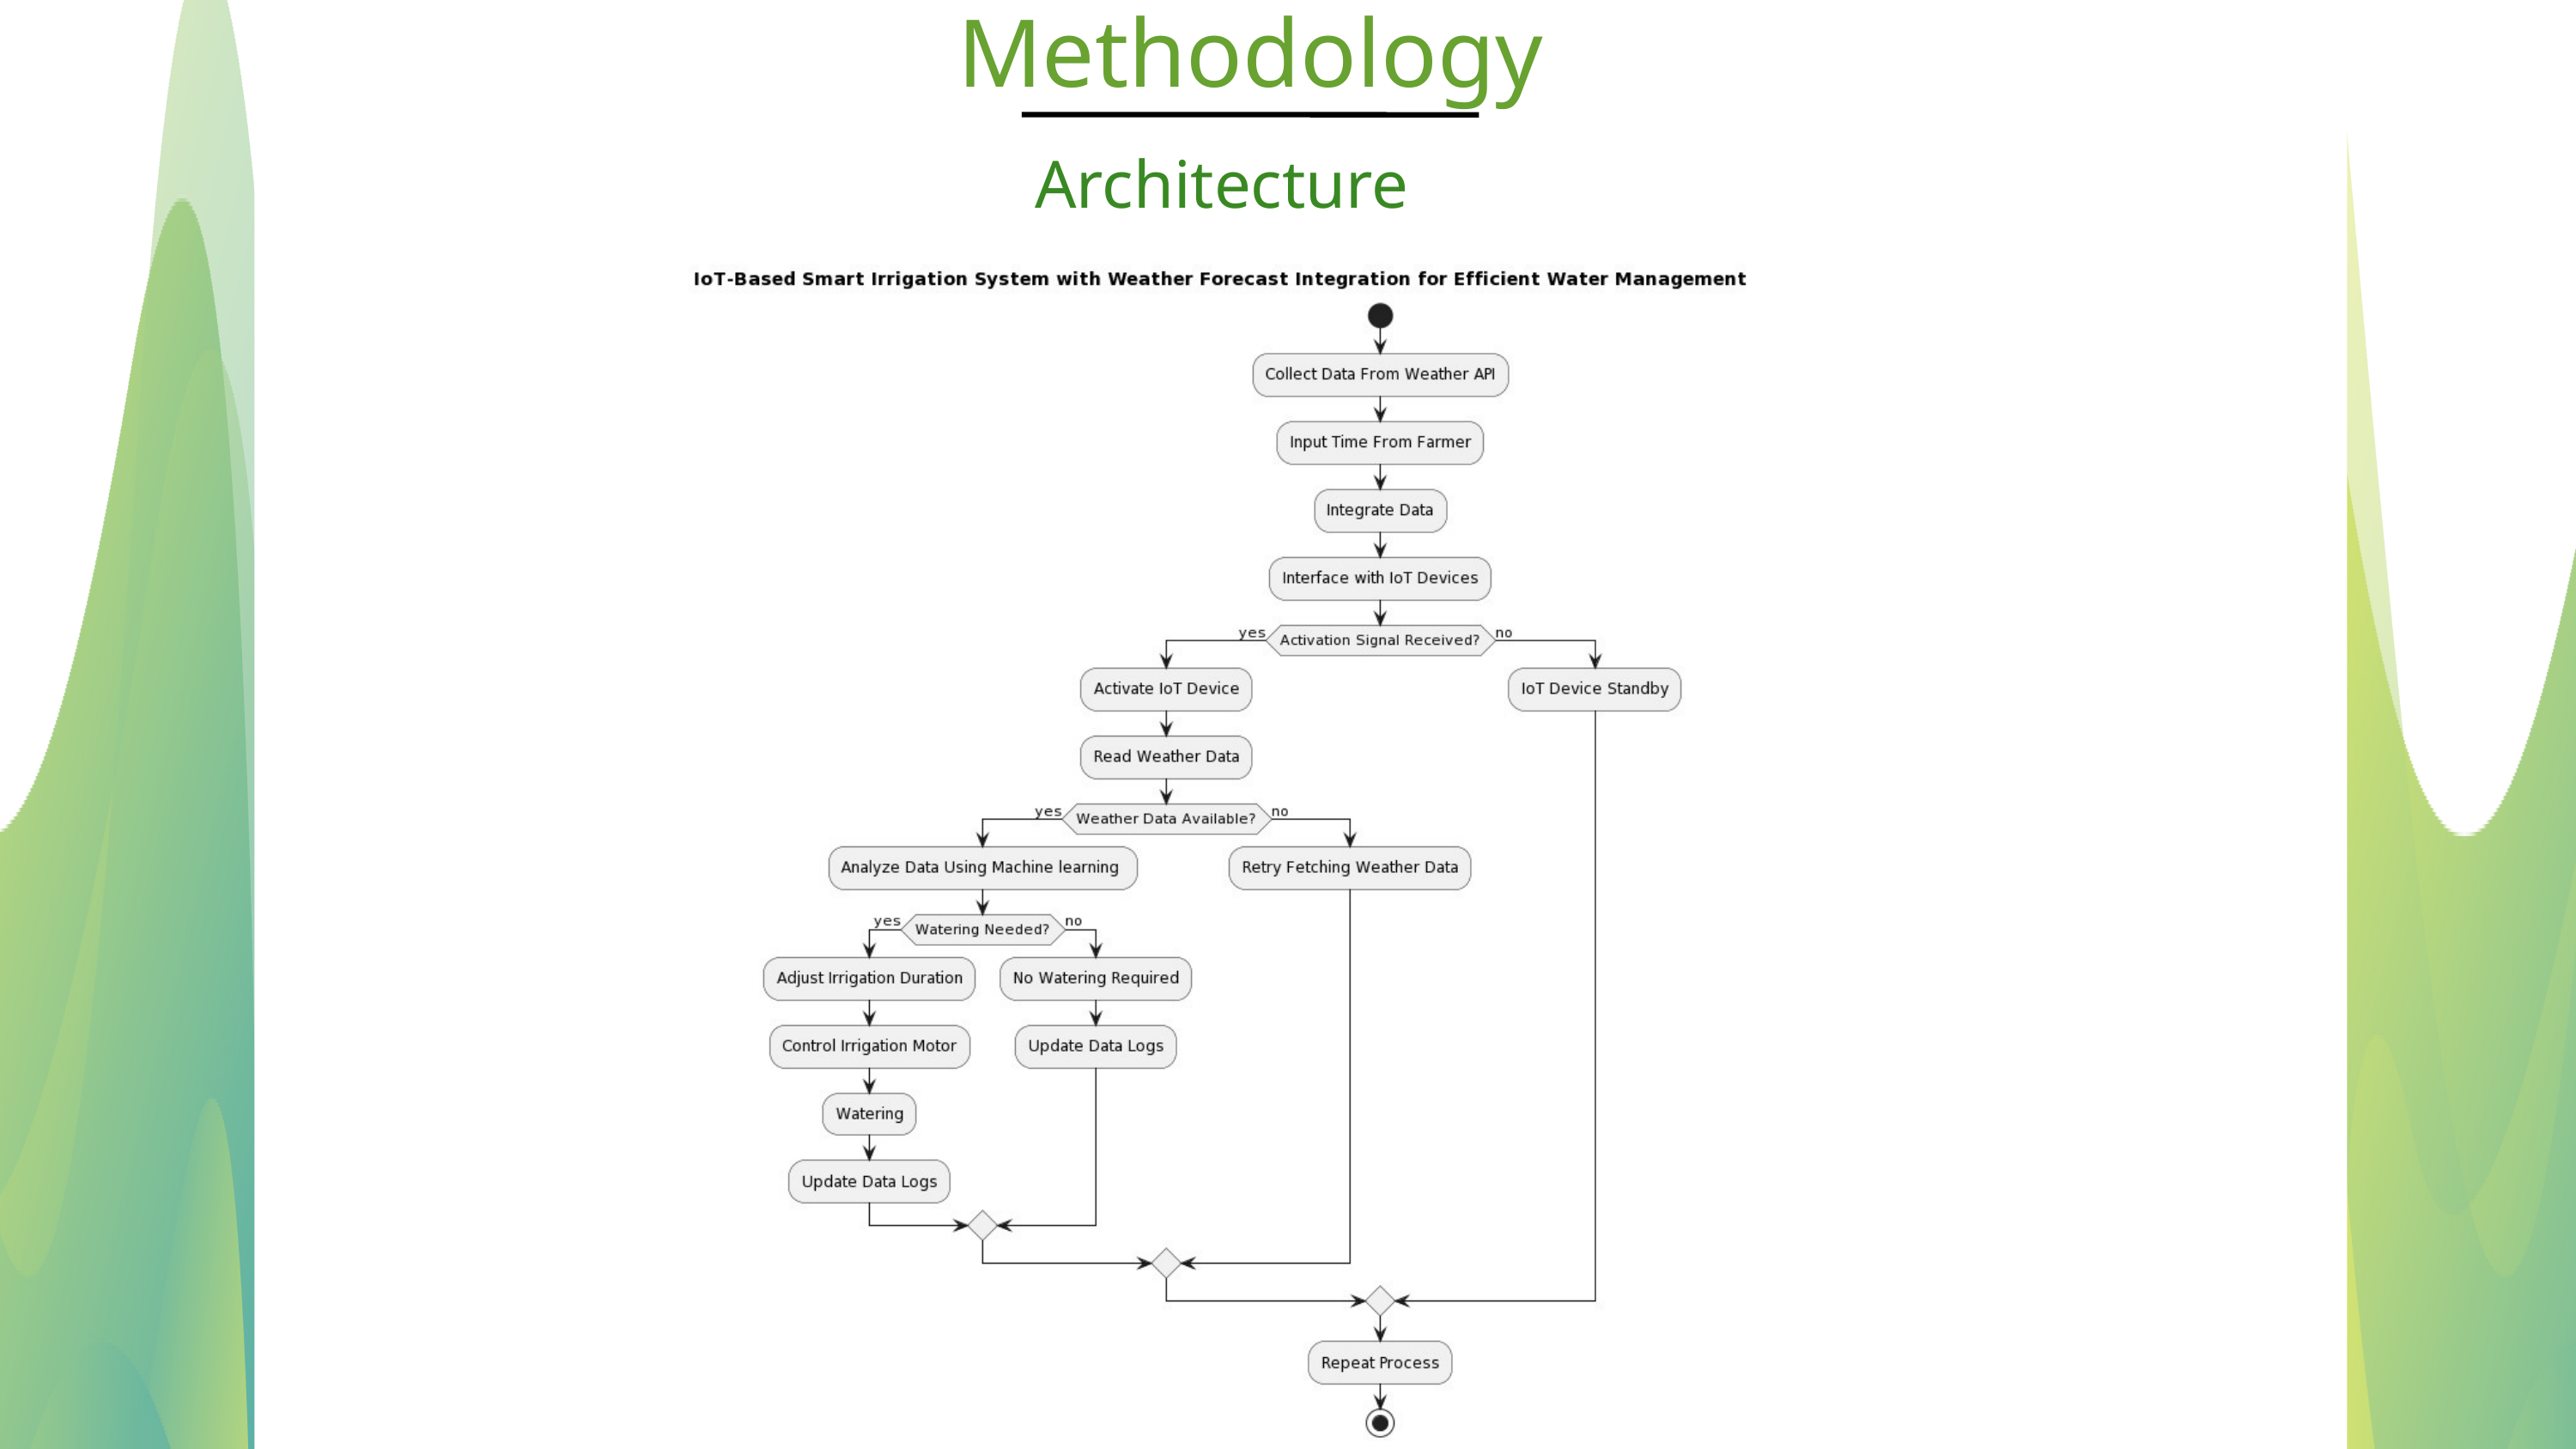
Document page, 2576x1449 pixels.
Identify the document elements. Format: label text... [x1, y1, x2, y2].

text_box Architecture [931, 130, 1513, 221]
text_box [0, 0, 255, 1449]
text_box [669, 244, 1775, 1449]
text_box Methodology [687, 0, 1814, 106]
text_box [2347, 0, 2576, 1449]
